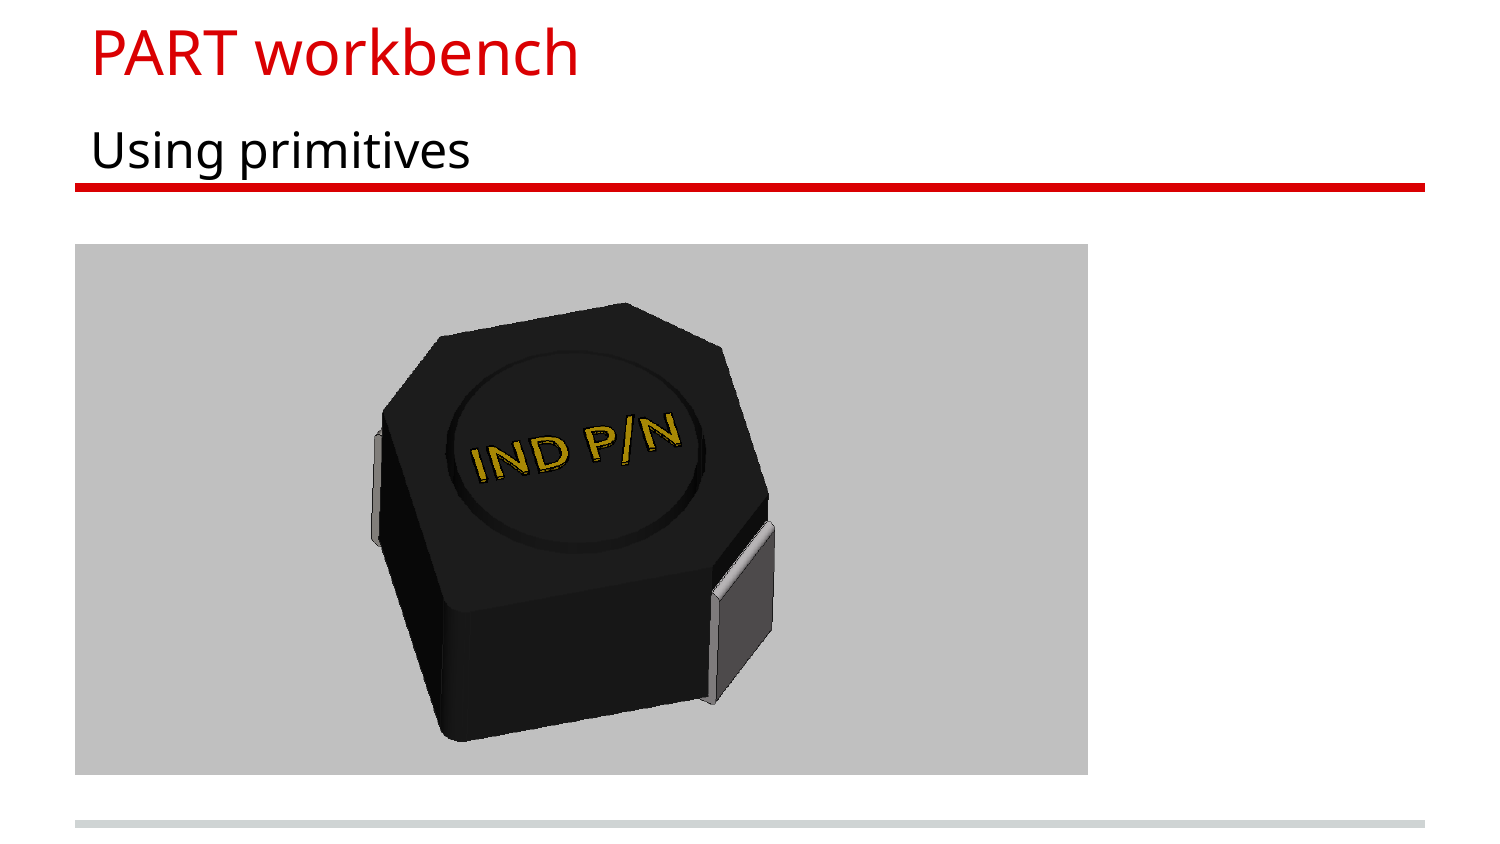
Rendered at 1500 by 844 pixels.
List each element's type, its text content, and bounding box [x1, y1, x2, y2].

subtitle Using primitives [75, 103, 1426, 188]
picture [75, 244, 1088, 775]
title PART workbench [75, 24, 1425, 103]
